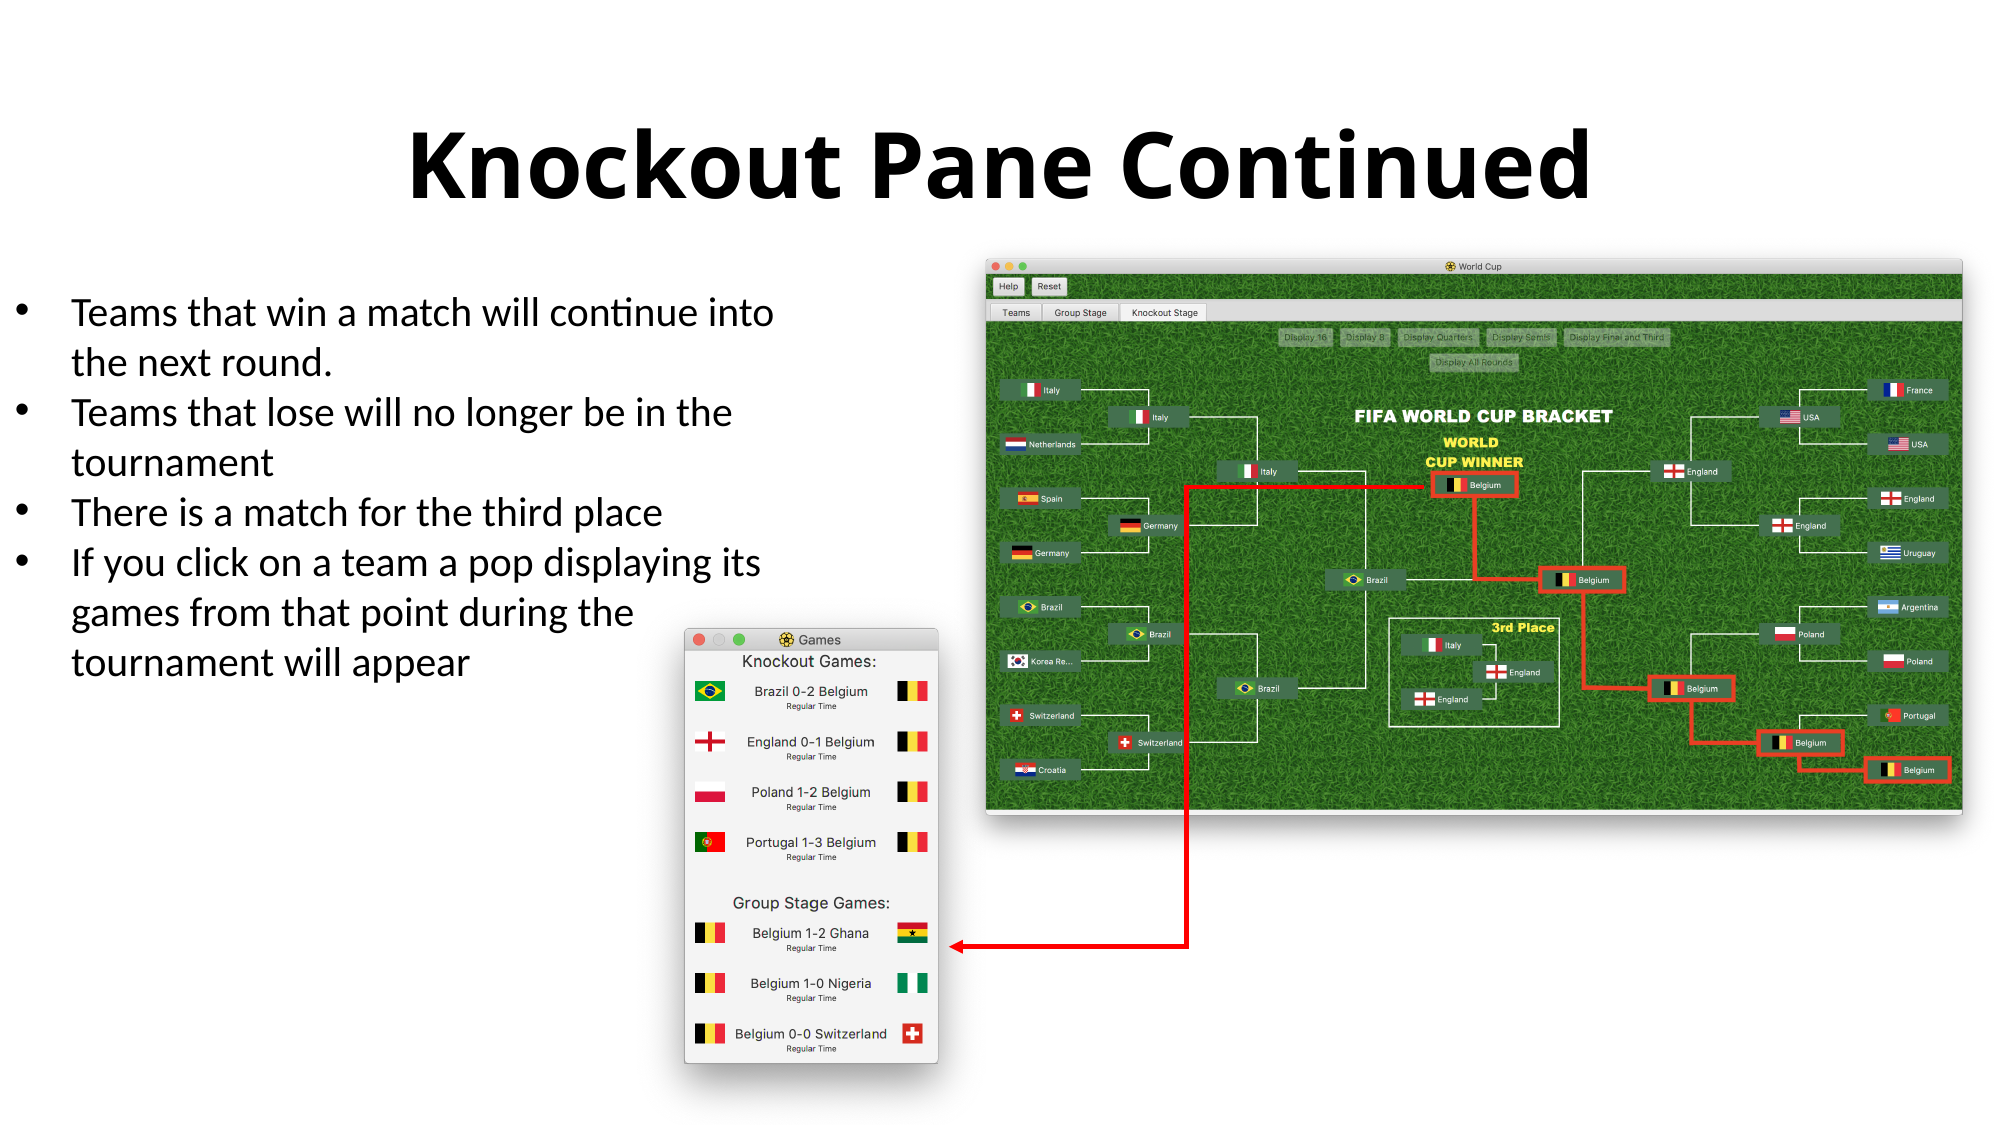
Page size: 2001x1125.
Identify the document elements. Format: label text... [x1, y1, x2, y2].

text_box Teams that win a match will continue into the next round. Teams that lose will no longer be in the tournament There is a match for the third place If you click on a team a pop displaying its games from that point during the tournament will appear [0, 277, 812, 693]
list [948, 233, 2000, 865]
picture [628, 590, 994, 1125]
title Knockout Pane Continued [137, 59, 1863, 278]
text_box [948, 486, 1424, 947]
